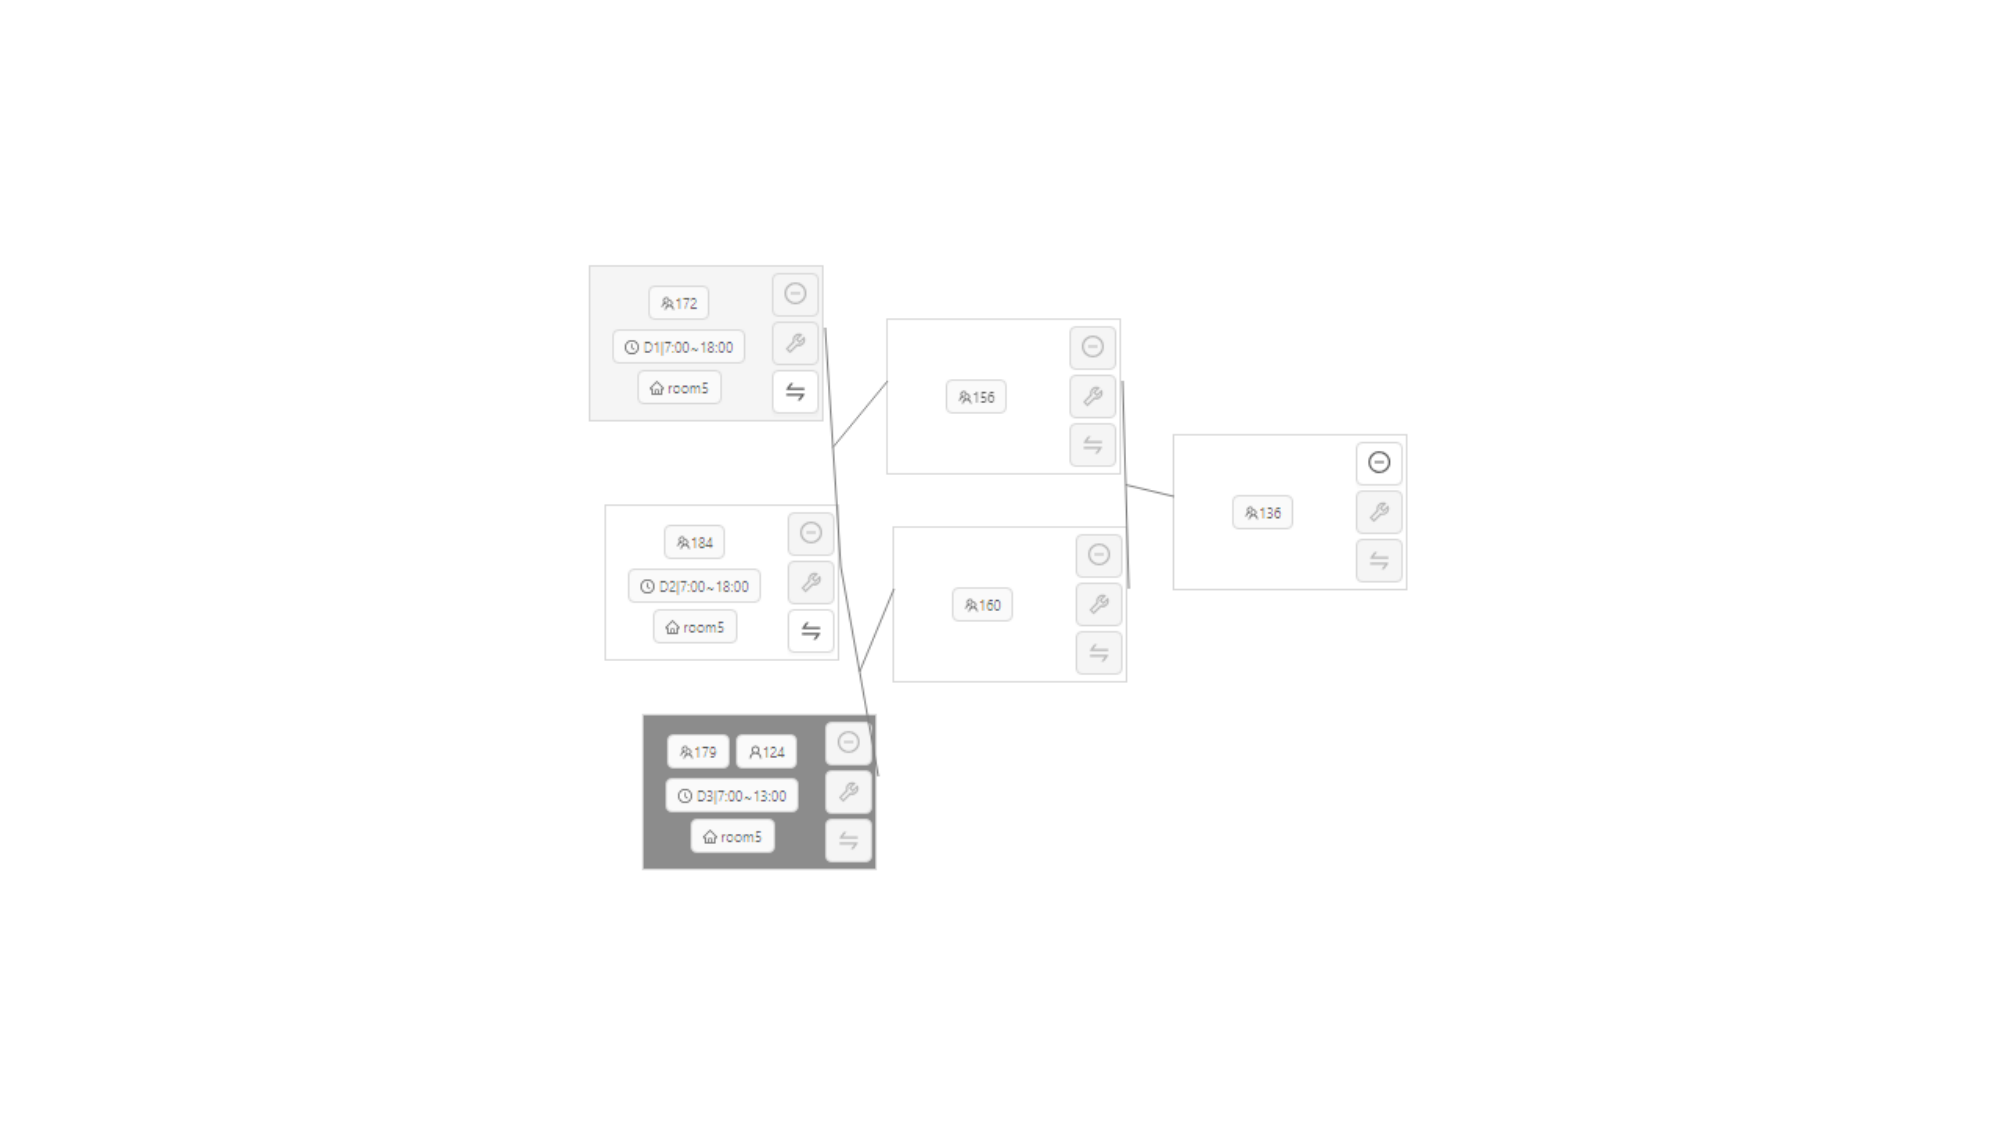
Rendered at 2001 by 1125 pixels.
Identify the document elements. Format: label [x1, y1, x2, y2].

picture [575, 242, 1425, 883]
